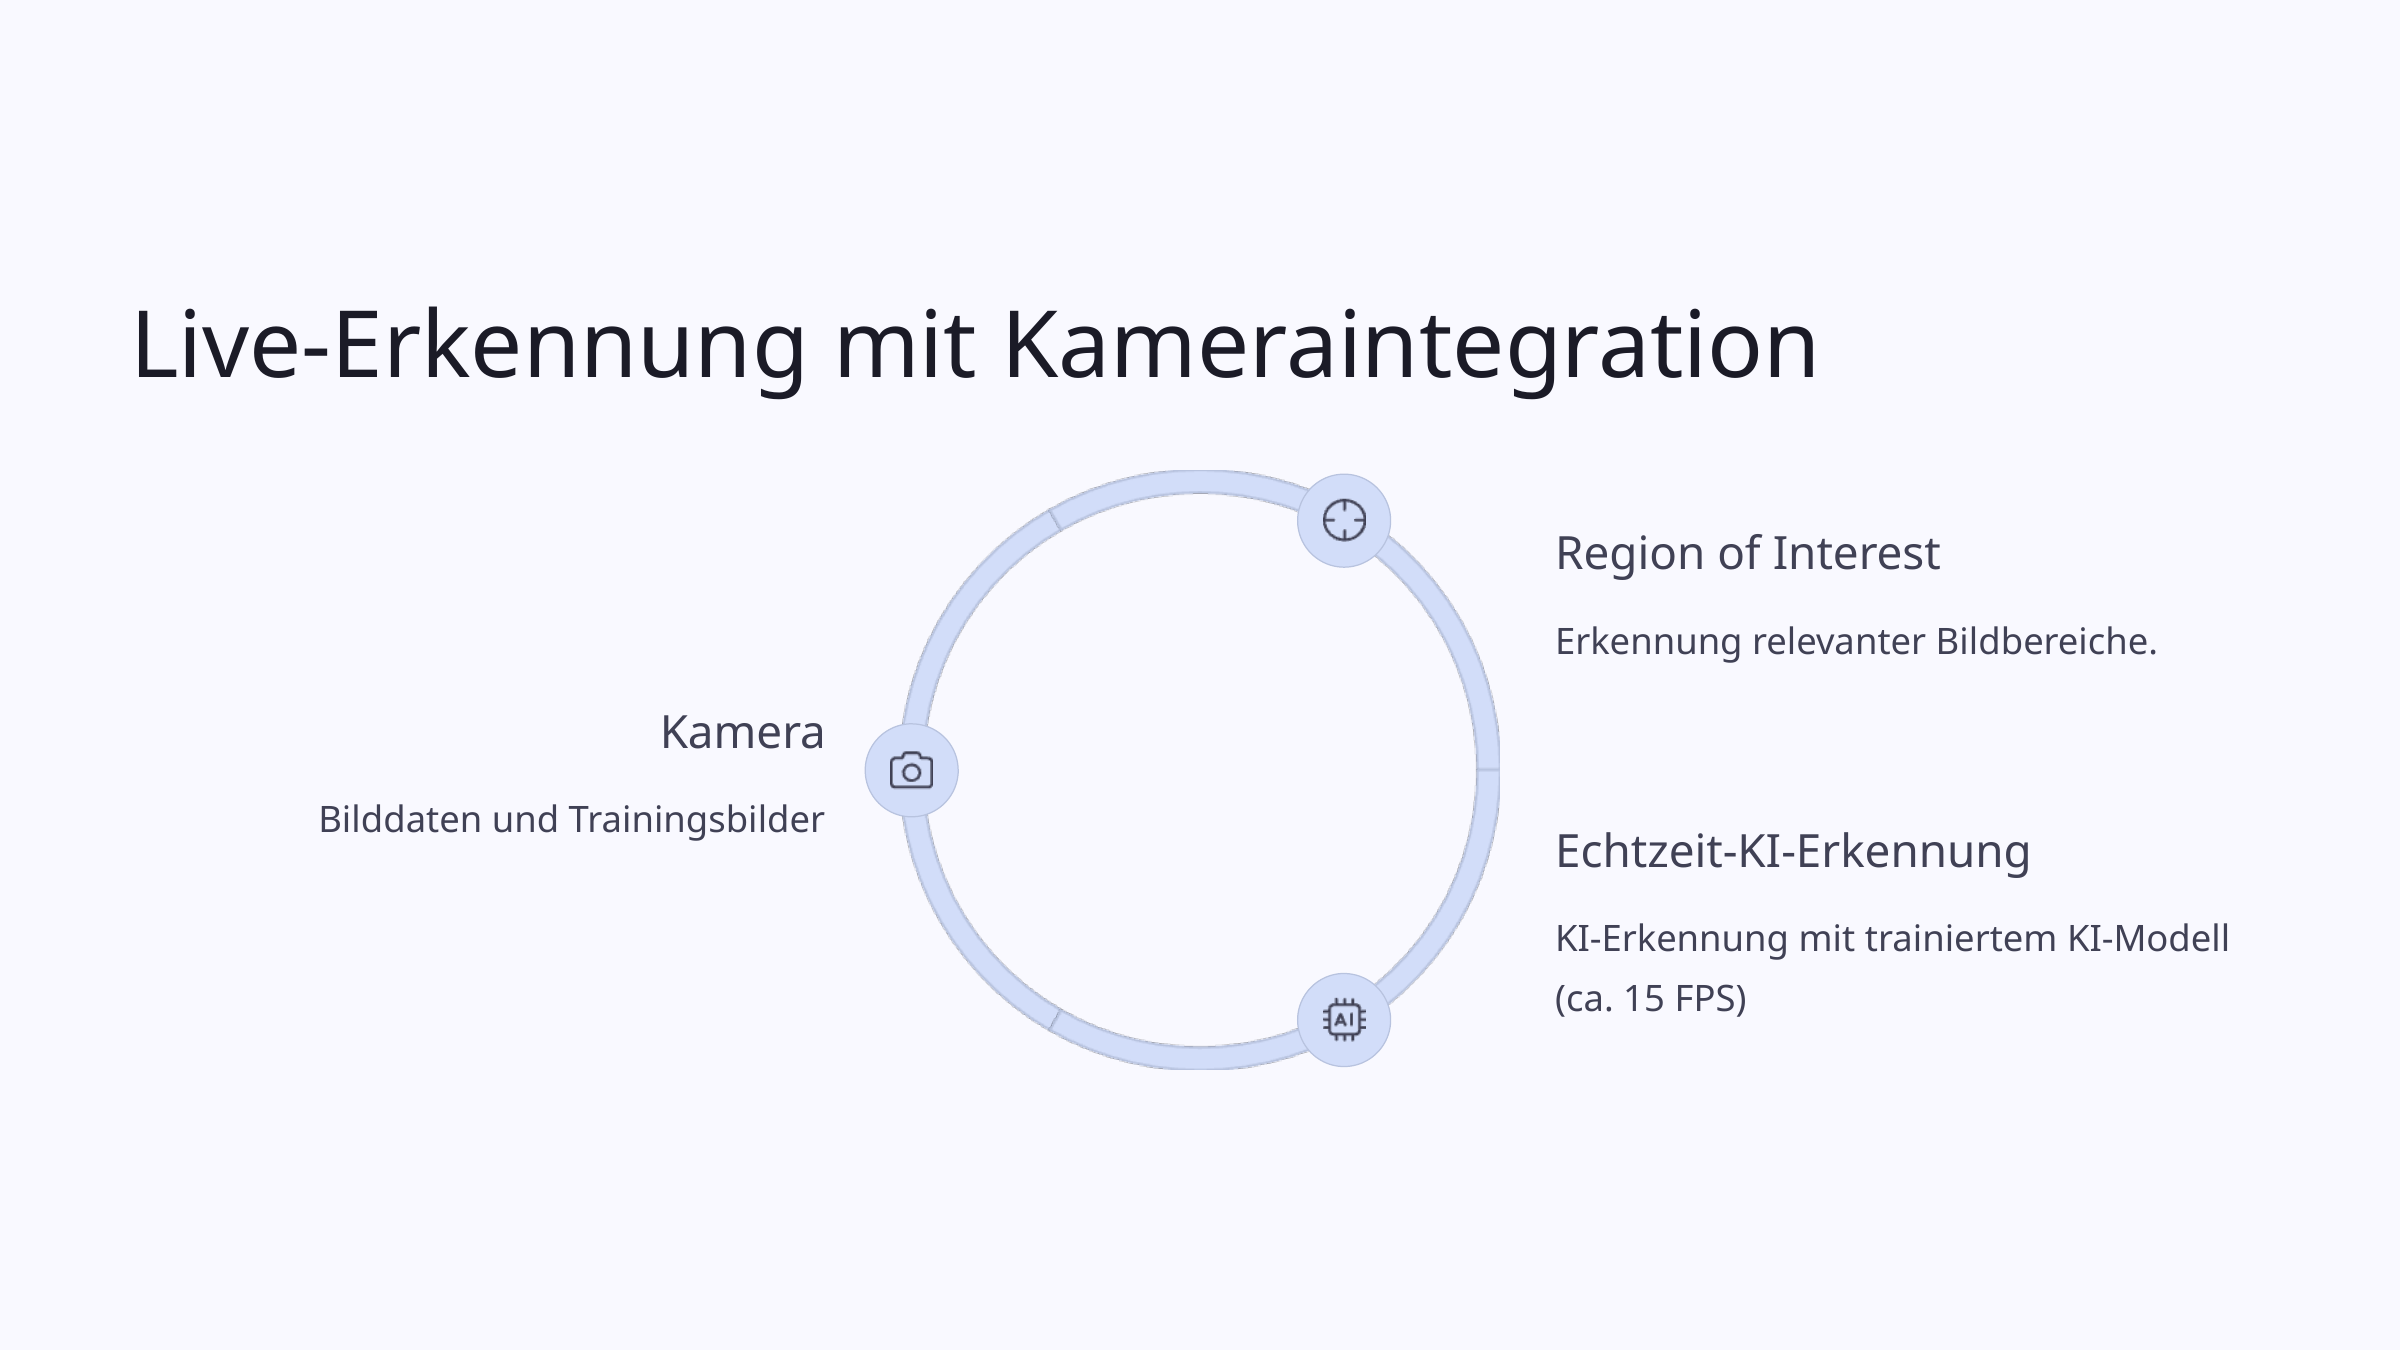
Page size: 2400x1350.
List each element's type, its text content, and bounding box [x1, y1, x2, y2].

text_box Erkennung relevanter Bildbereiche. [1555, 602, 2270, 662]
text_box Live-Erkennung mit Kameraintegration [130, 280, 1940, 397]
picture [890, 470, 1500, 1070]
text_box Bilddaten und Trainingsbilder [130, 780, 827, 841]
text_box KI-Erkennung mit trainiertem KI-Modell (ca. 15 FPS) [1555, 899, 2270, 1019]
text_box [865, 725, 900, 816]
text_box Echtzeit-KI-Erkennung [1555, 819, 2083, 878]
text_box Kamera [360, 700, 826, 759]
text_box Region of Interest [1555, 521, 2021, 580]
